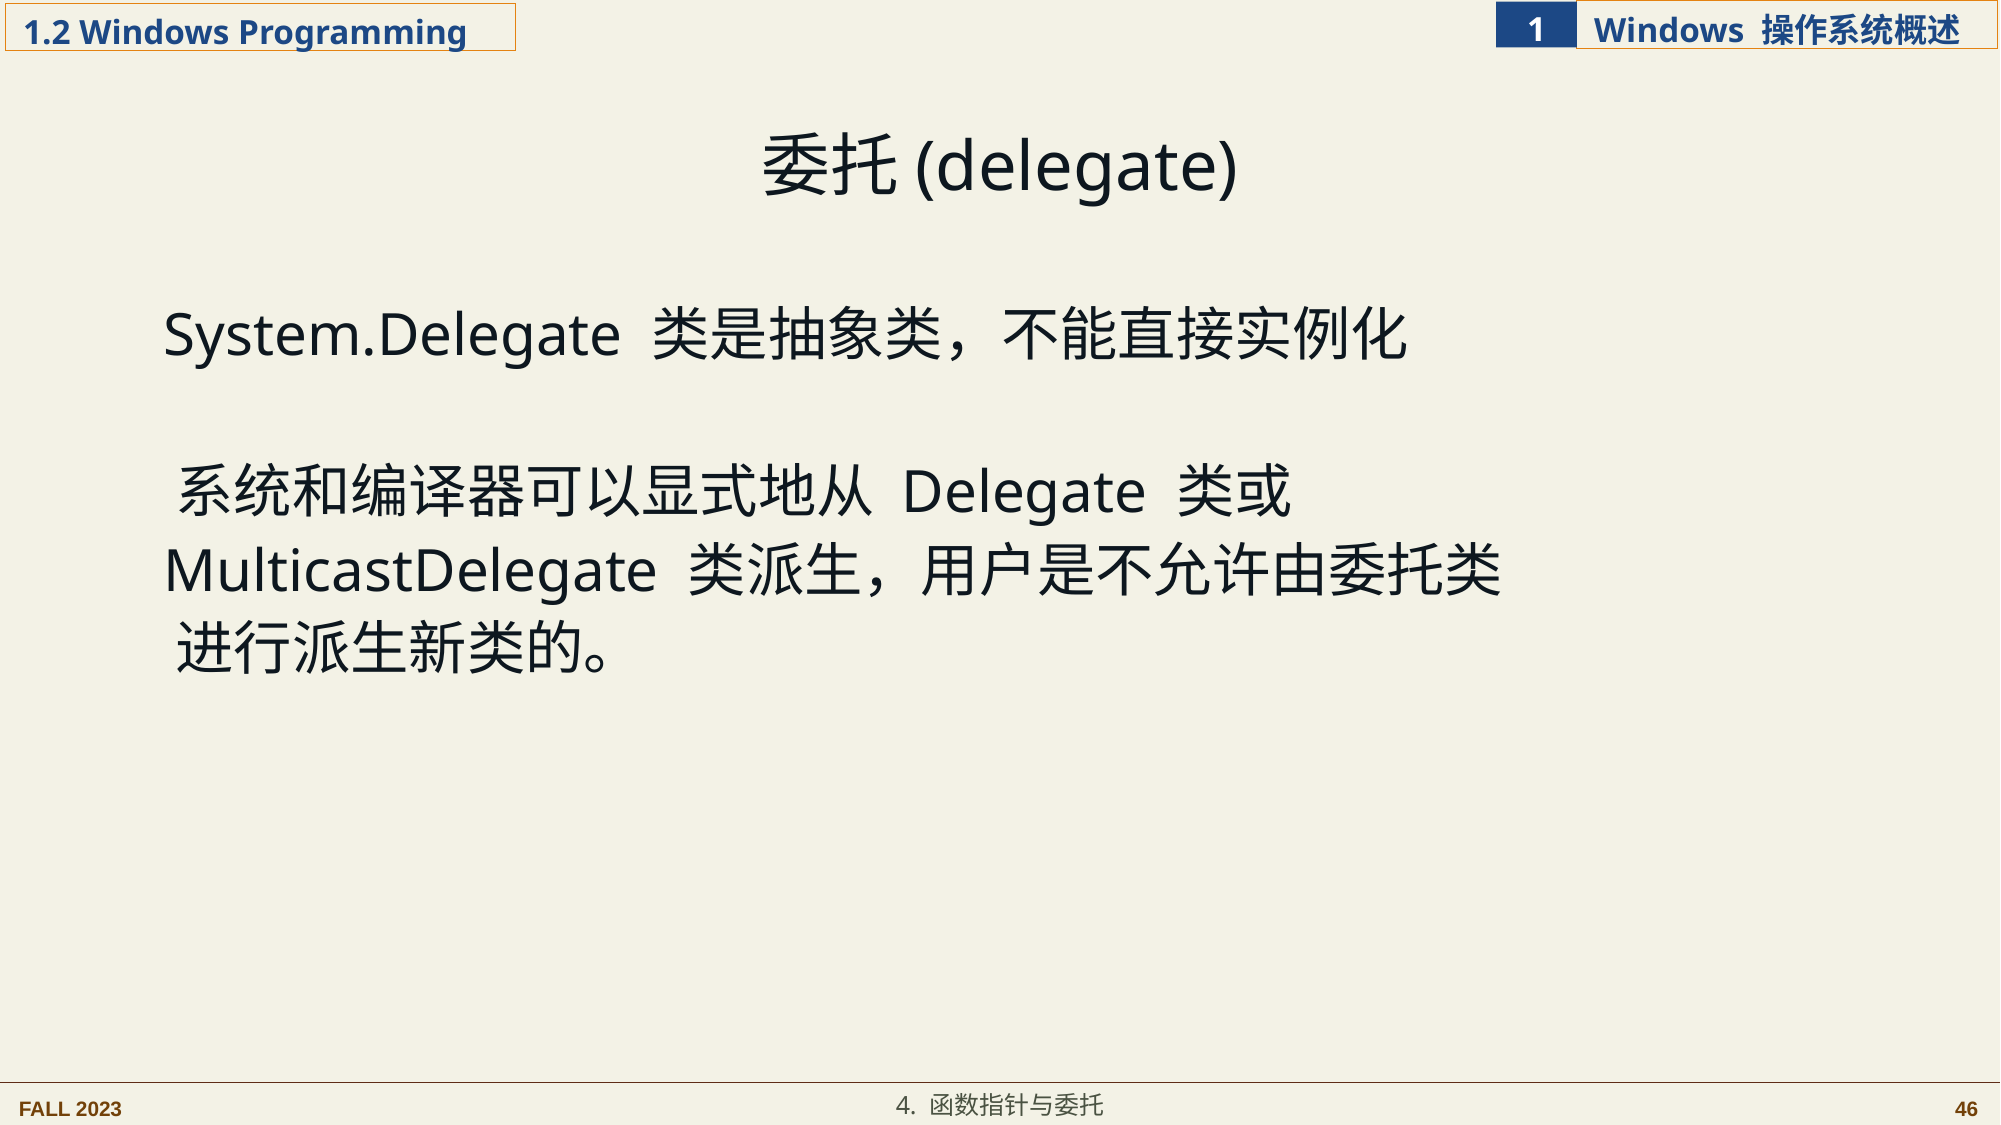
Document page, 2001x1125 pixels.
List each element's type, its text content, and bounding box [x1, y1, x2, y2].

title 委托(delegate) [137, 59, 1863, 278]
list System.Delegate 类是抽象类，不能直接实例化 系统和编译器可以显式地从 Delegate 类或 MulticastDelegate 类派生，用户是不允许由委托类 进行派生新类的。 [137, 299, 1863, 1014]
text_box 4. 函数指针与委托 [249, 1076, 1751, 1125]
